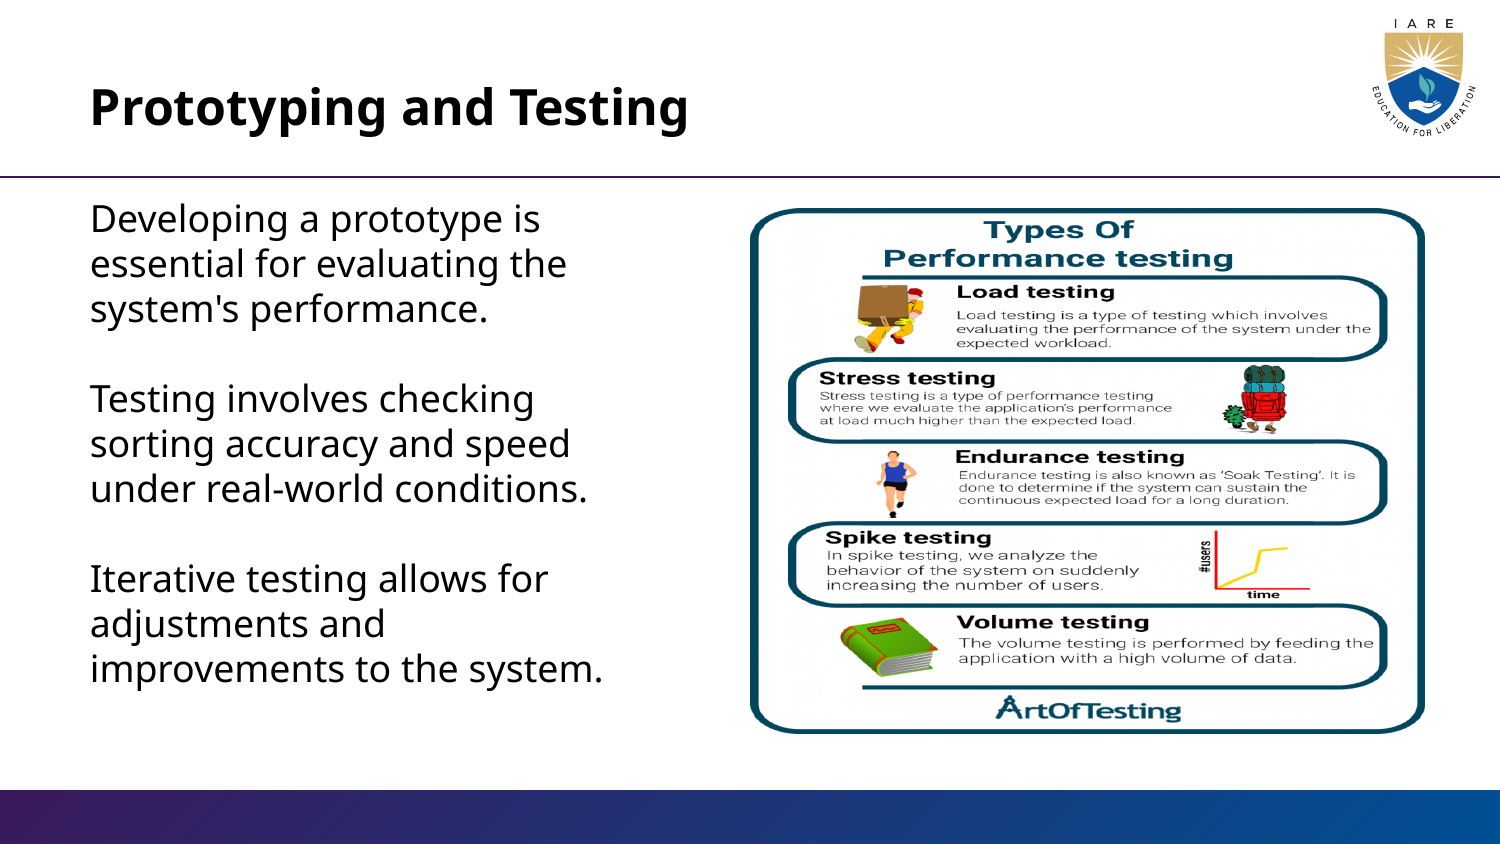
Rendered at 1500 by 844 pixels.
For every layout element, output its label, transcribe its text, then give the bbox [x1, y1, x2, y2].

text_box Developing a prototype is essential for evaluating the system's performance. Testing involves checking sorting accuracy and speed under real-world conditions. Iterative testing allows for adjustments and improvements to the system. [74, 187, 664, 713]
picture [1385, 208, 1426, 237]
picture [759, 214, 1417, 729]
picture [1389, 706, 1426, 734]
text_box Prototyping and Testing [74, 37, 1425, 173]
picture [1372, 19, 1490, 138]
picture [749, 208, 791, 237]
picture [749, 705, 787, 734]
